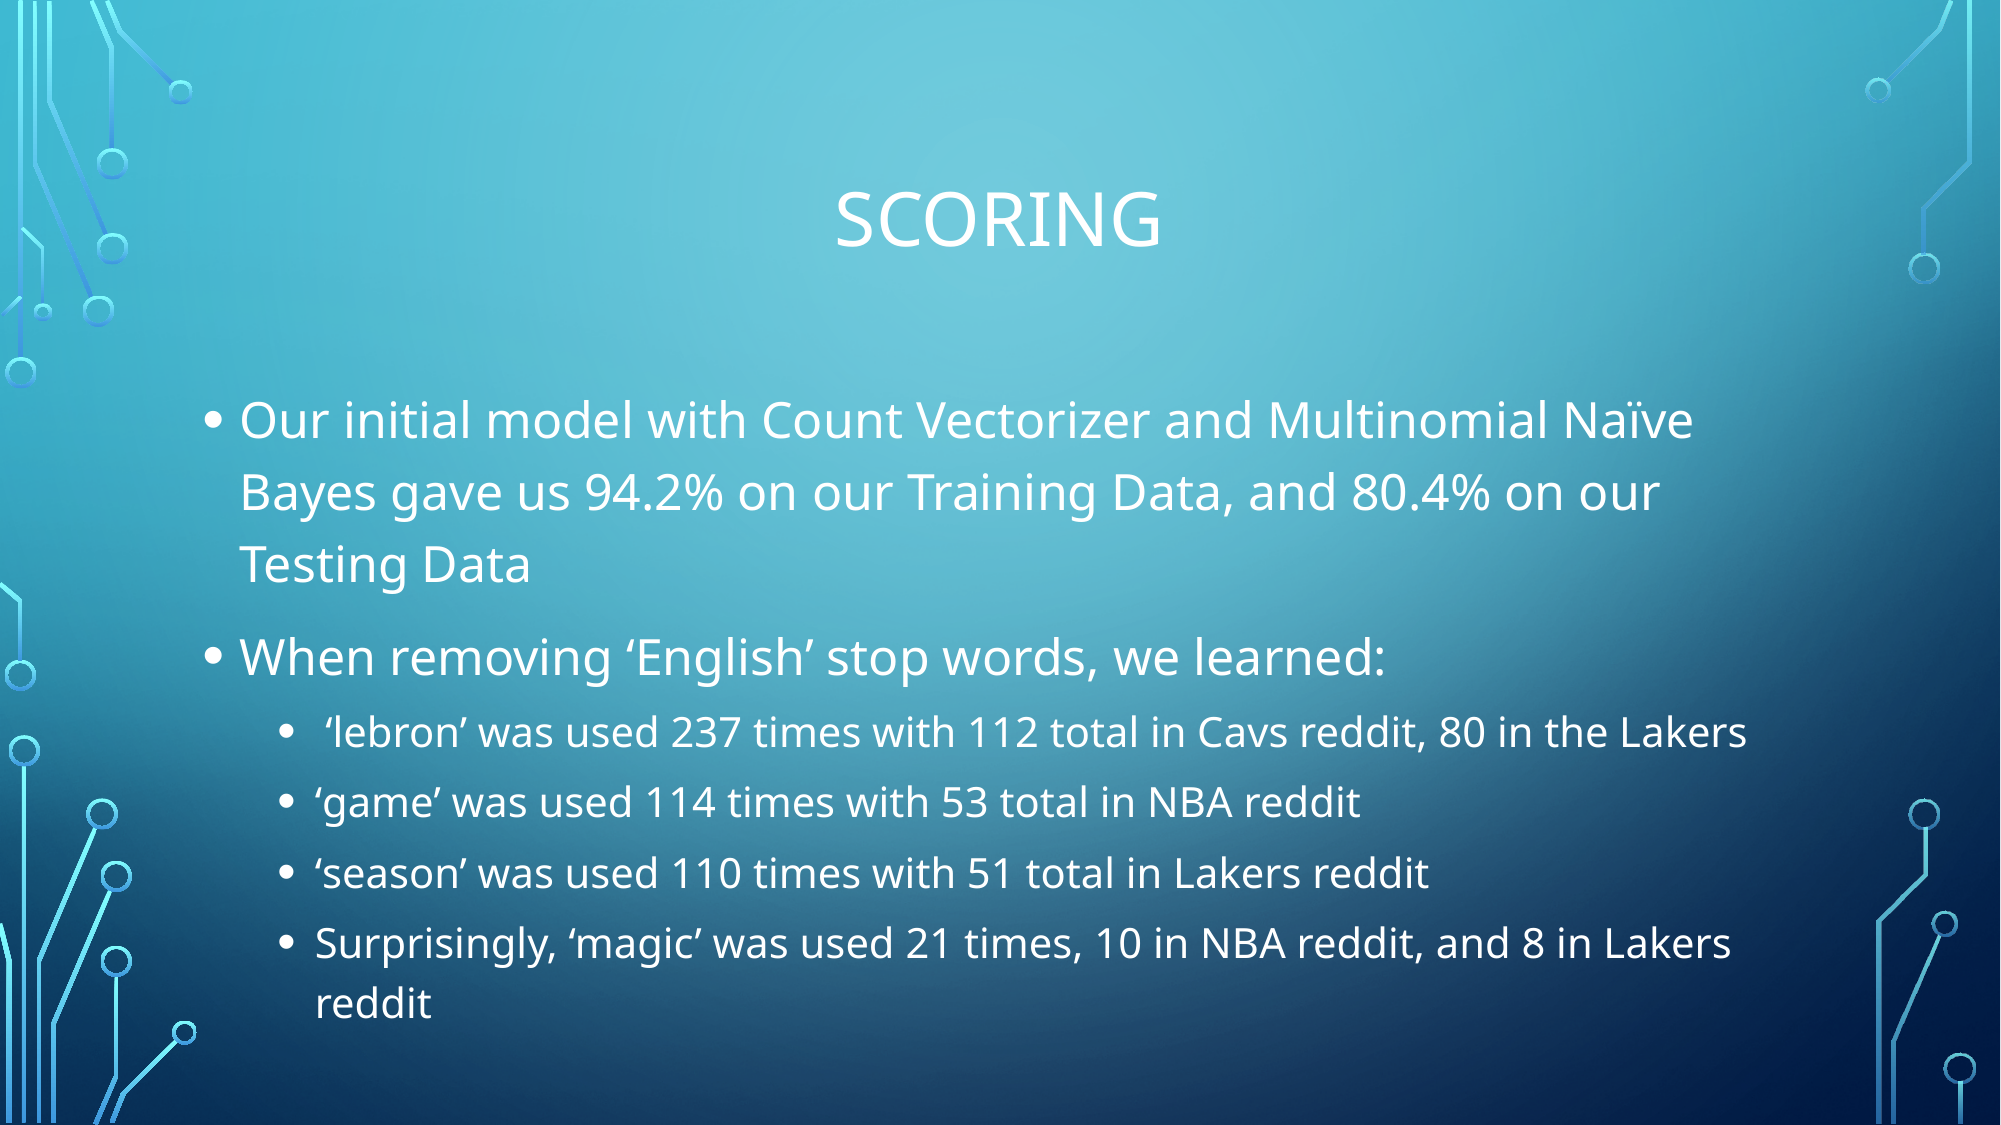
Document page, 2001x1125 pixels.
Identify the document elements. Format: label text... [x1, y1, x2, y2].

title Scoring [187, 101, 1813, 344]
list Our initial model with Count Vectorizer and Multinomial Naïve Bayes gave us 94.2% on our Training Data, and 80.4% on our Testing Data When removing ‘English’ stop words, we learned: ‘lebron’ was used 237 times with 112 total in Cavs reddit, 80 in the Lakers ‘game’ was used 114 times with 53 total in NBA reddit ‘season’ was used 110 times with 51 total in Lakers reddit Surprisingly, ‘magic’ was used 21 times, 10 in NBA reddit, and 8 in Lakers reddit [187, 369, 1813, 950]
